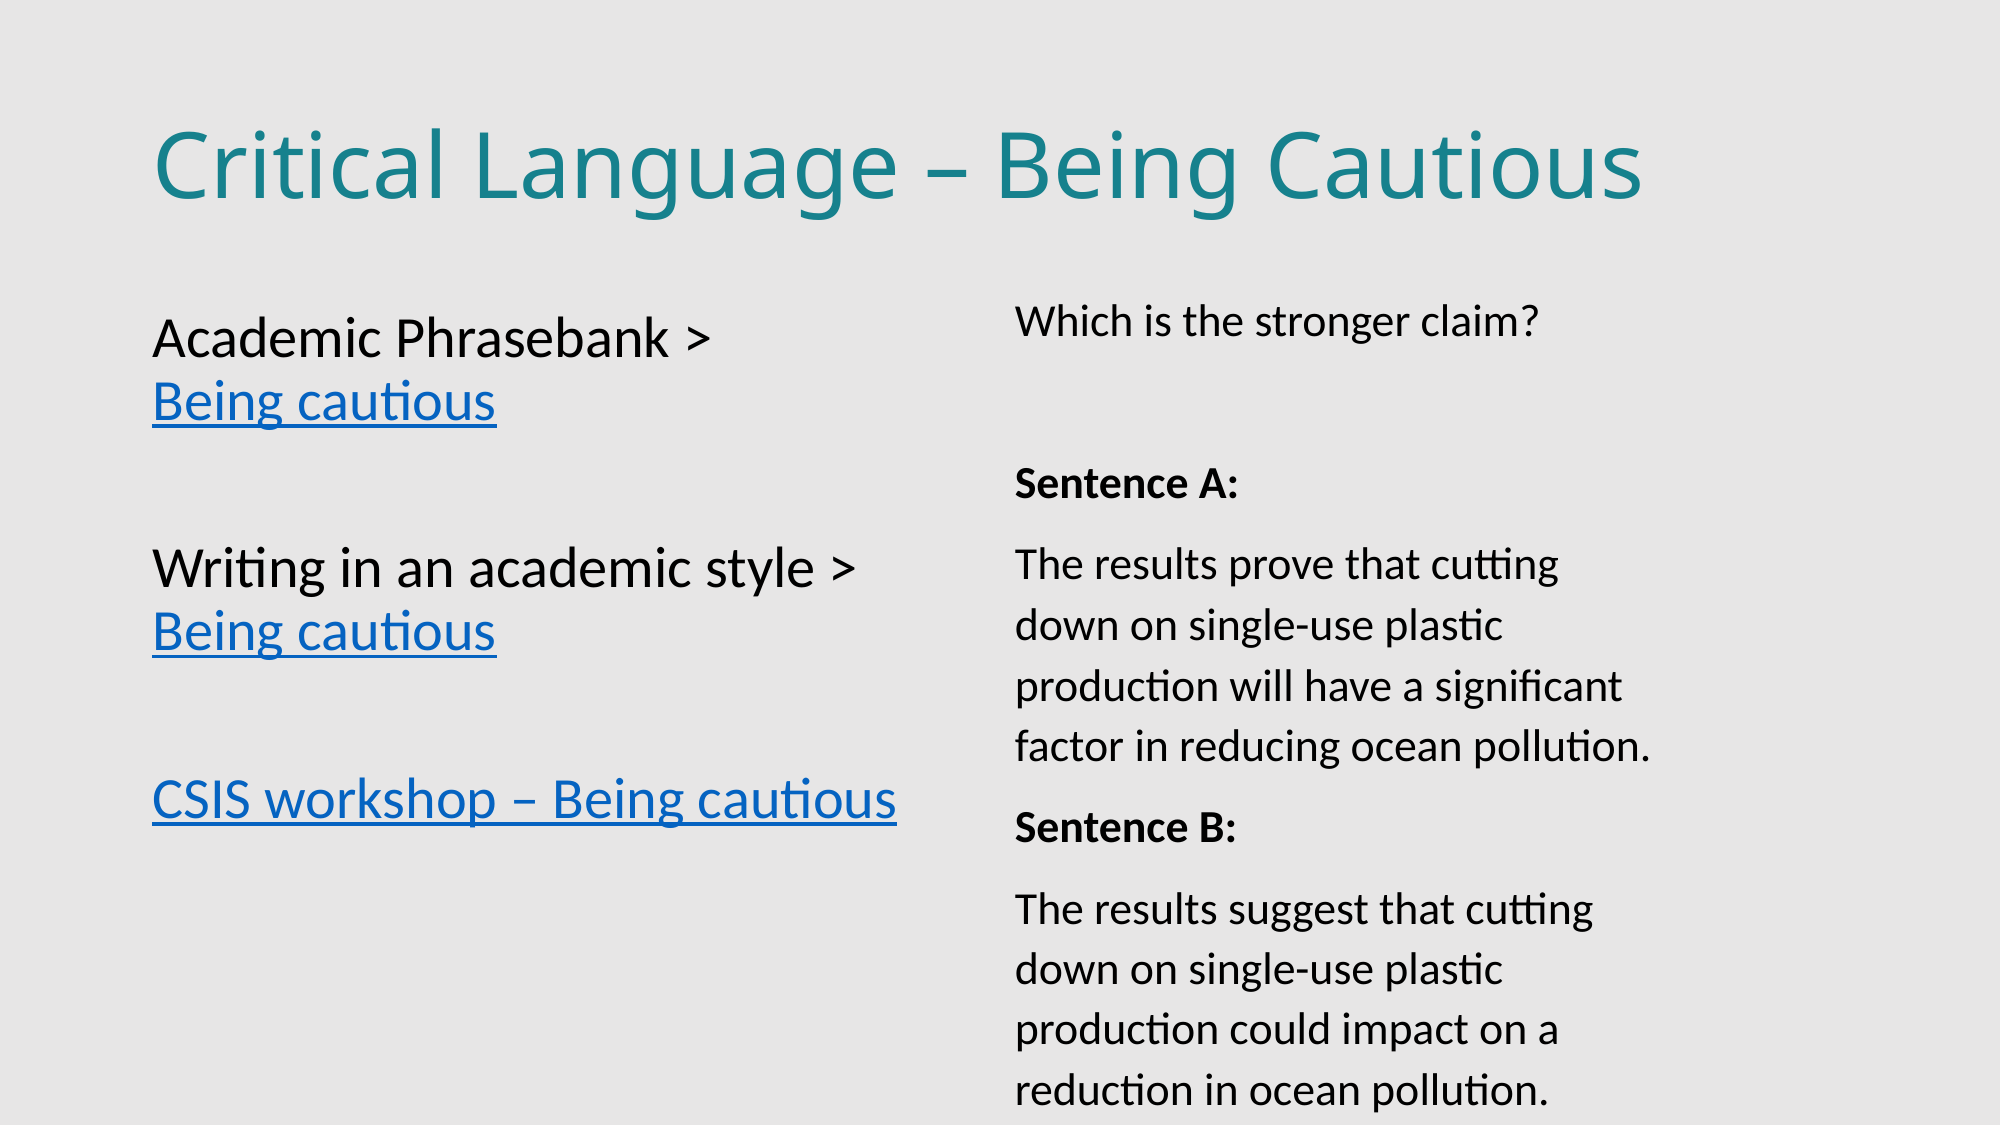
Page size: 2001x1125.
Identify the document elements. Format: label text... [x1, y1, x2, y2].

list Which is the stronger claim? Sentence A: The results prove that cutting down on single-use plastic production will have a significant factor in reducing ocean pollution. Sentence B: The results suggest that cutting down on single-use plastic production could impact on a reduction in ocean pollution. [999, 277, 1685, 992]
title Critical Language – Being Cautious [137, 59, 1863, 278]
list Academic Phrasebank > Being cautious Writing in an academic style > Being cautious CSIS workshop – Being cautious [137, 299, 988, 1014]
